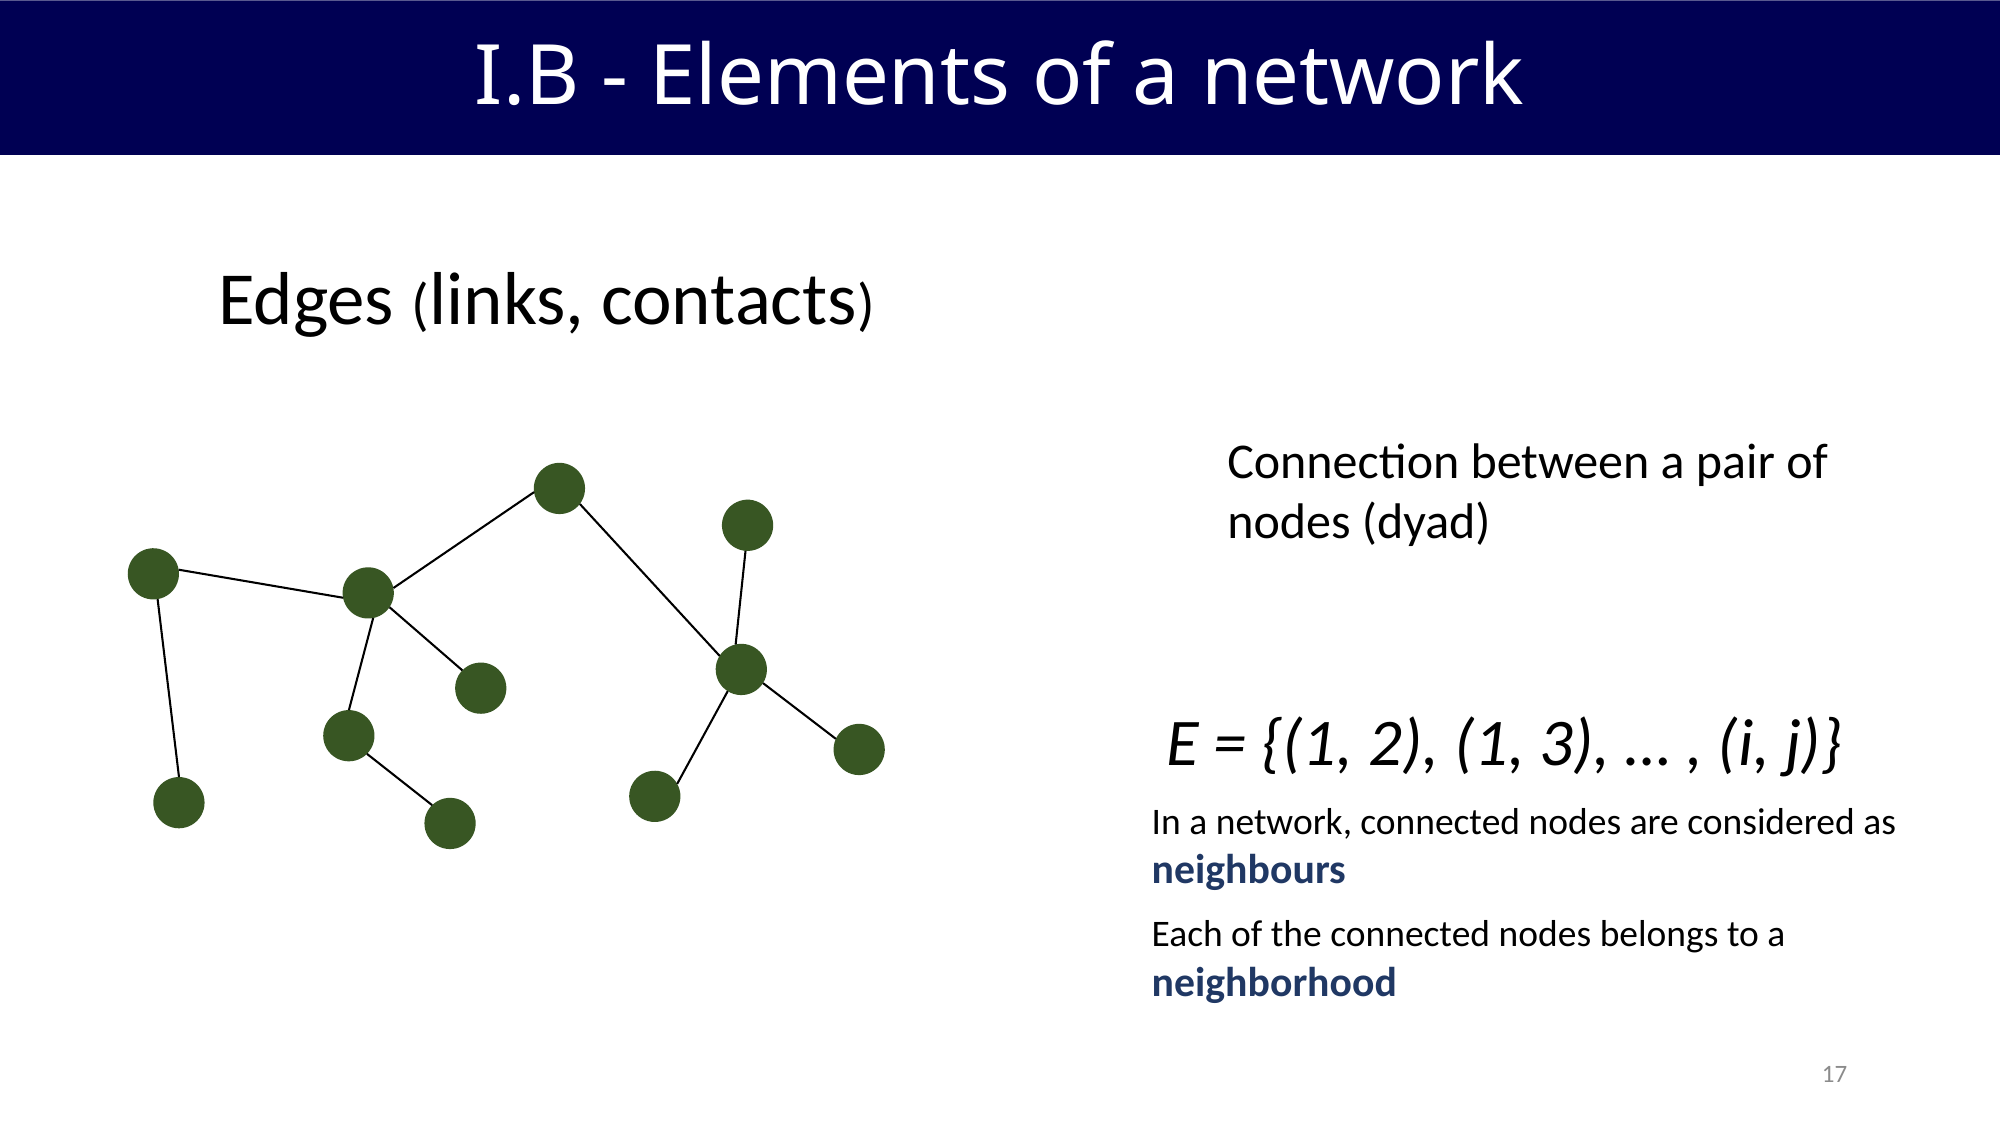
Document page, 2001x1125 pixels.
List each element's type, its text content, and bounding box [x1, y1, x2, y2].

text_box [677, 691, 728, 784]
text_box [157, 599, 180, 778]
text_box [152, 776, 206, 830]
text_box [532, 461, 587, 516]
text_box Connection between a pair of nodes (dyad) [1212, 420, 1945, 556]
text_box [126, 547, 180, 601]
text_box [366, 753, 433, 806]
text_box [720, 498, 775, 552]
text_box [393, 492, 535, 589]
text_box [423, 796, 477, 851]
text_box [579, 503, 720, 656]
text_box [714, 643, 768, 697]
text_box Each of the connected nodes belongs to a neighborhood [1136, 902, 1945, 1012]
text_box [348, 618, 374, 711]
text_box [454, 661, 508, 715]
text_box [342, 566, 395, 619]
text_box [832, 722, 886, 777]
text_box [178, 569, 343, 598]
slide_number 17 [1412, 1042, 1863, 1103]
text_box [628, 769, 682, 824]
text_box Edges (links, contacts) [203, 242, 890, 348]
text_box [389, 607, 463, 671]
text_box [762, 682, 836, 739]
text_box I.B - Elements of a network [0, 0, 2000, 155]
text_box In a network, connected nodes are considered as neighbours [1136, 789, 1945, 900]
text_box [735, 550, 746, 645]
text_box E = {(1, 2), (1, 3), … , (i, j)} [1151, 691, 1858, 786]
text_box [322, 709, 376, 763]
